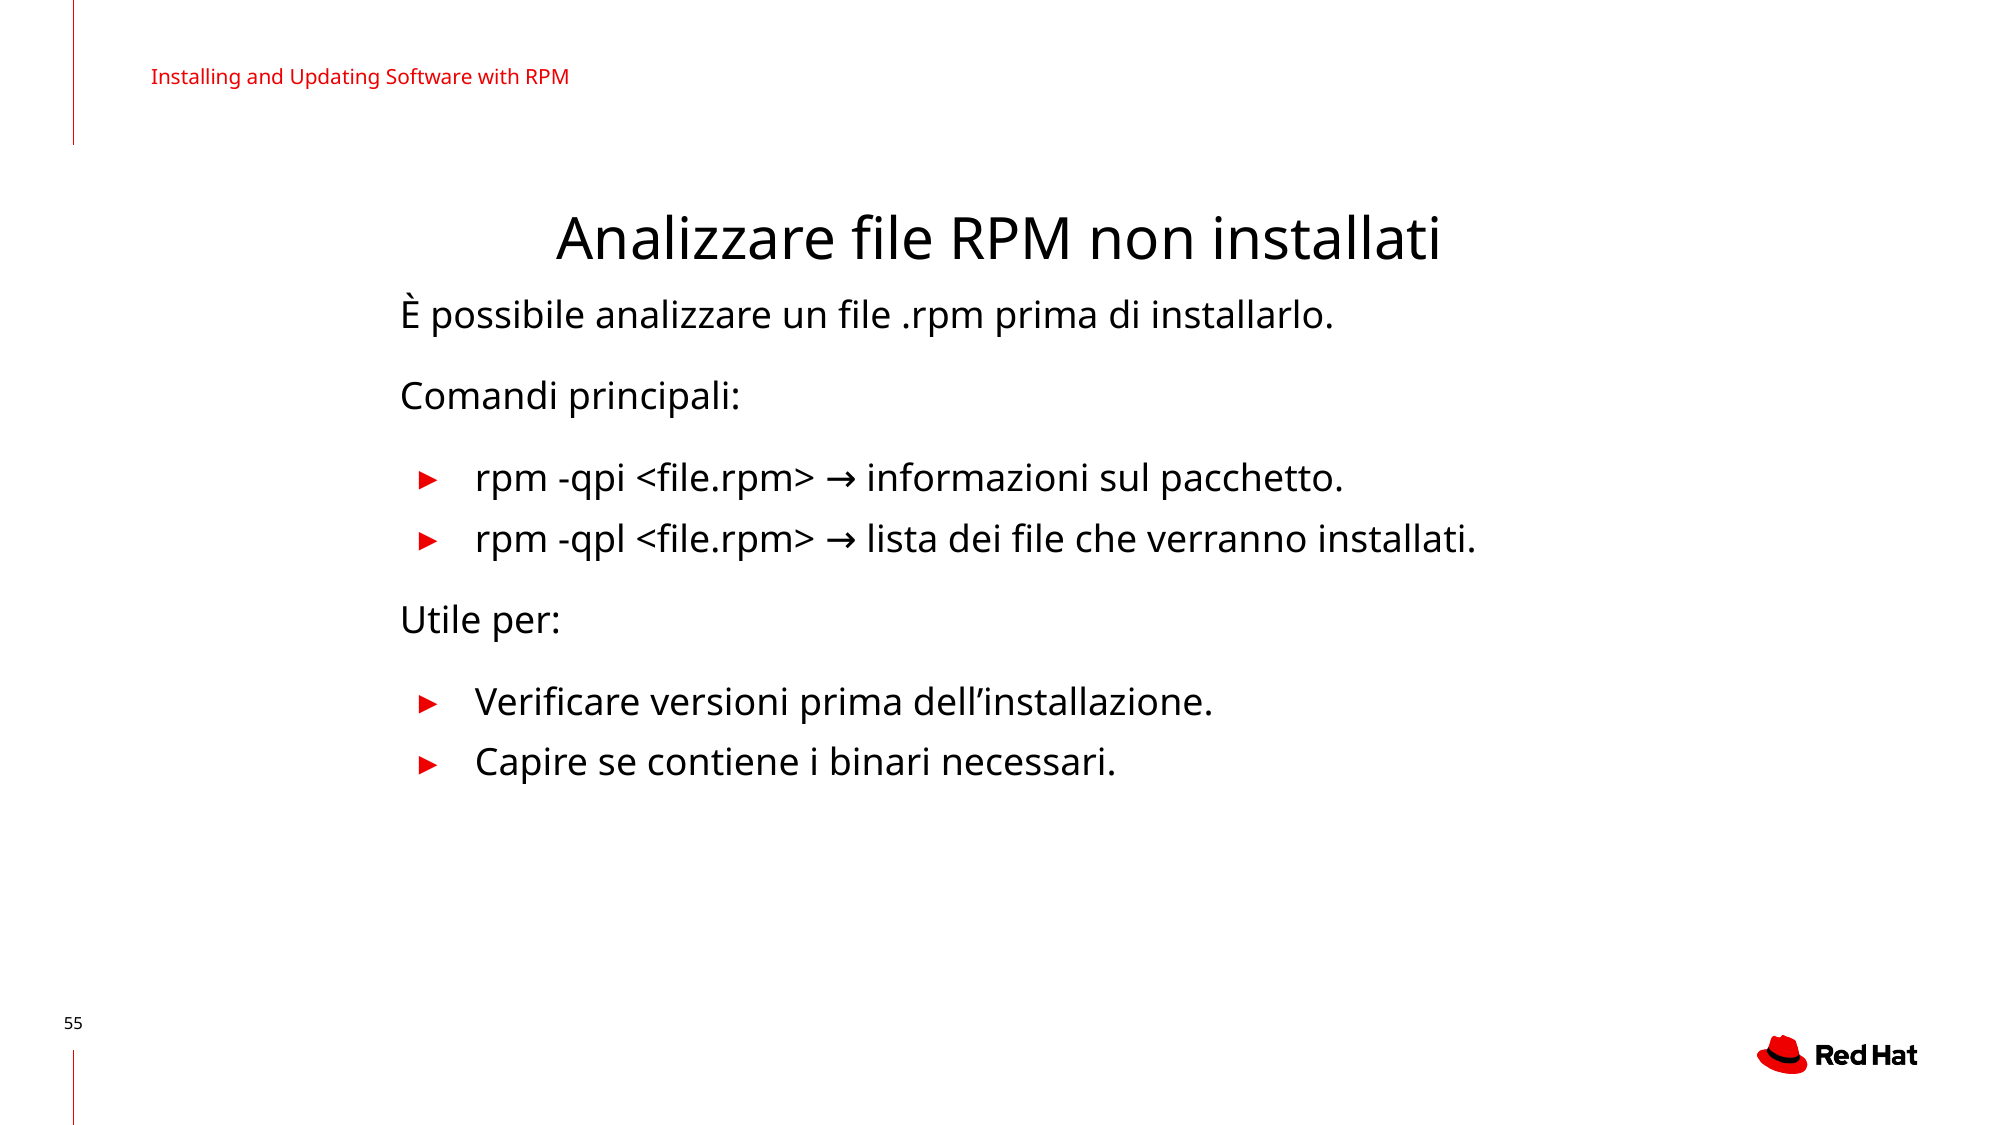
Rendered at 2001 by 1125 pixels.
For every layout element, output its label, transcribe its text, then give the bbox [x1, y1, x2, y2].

picture [1757, 1035, 1918, 1074]
subtitle Installing and Updating Software with RPM [73, 9, 919, 143]
title Analizzare file RPM non installati [145, 180, 1855, 272]
list È possibile analizzare un file .rpm prima di installarlo. Comandi principali: rpm -qpi <file.rpm> → informazioni sul pacchetto. rpm -qpl <file.rpm> → lista dei file che verranno installati. Utile per: Verificare versioni prima dell’installazione. Capire se contiene i binari necessari. [399, 275, 1600, 673]
slide_number ‹#› [13, 1012, 134, 1036]
